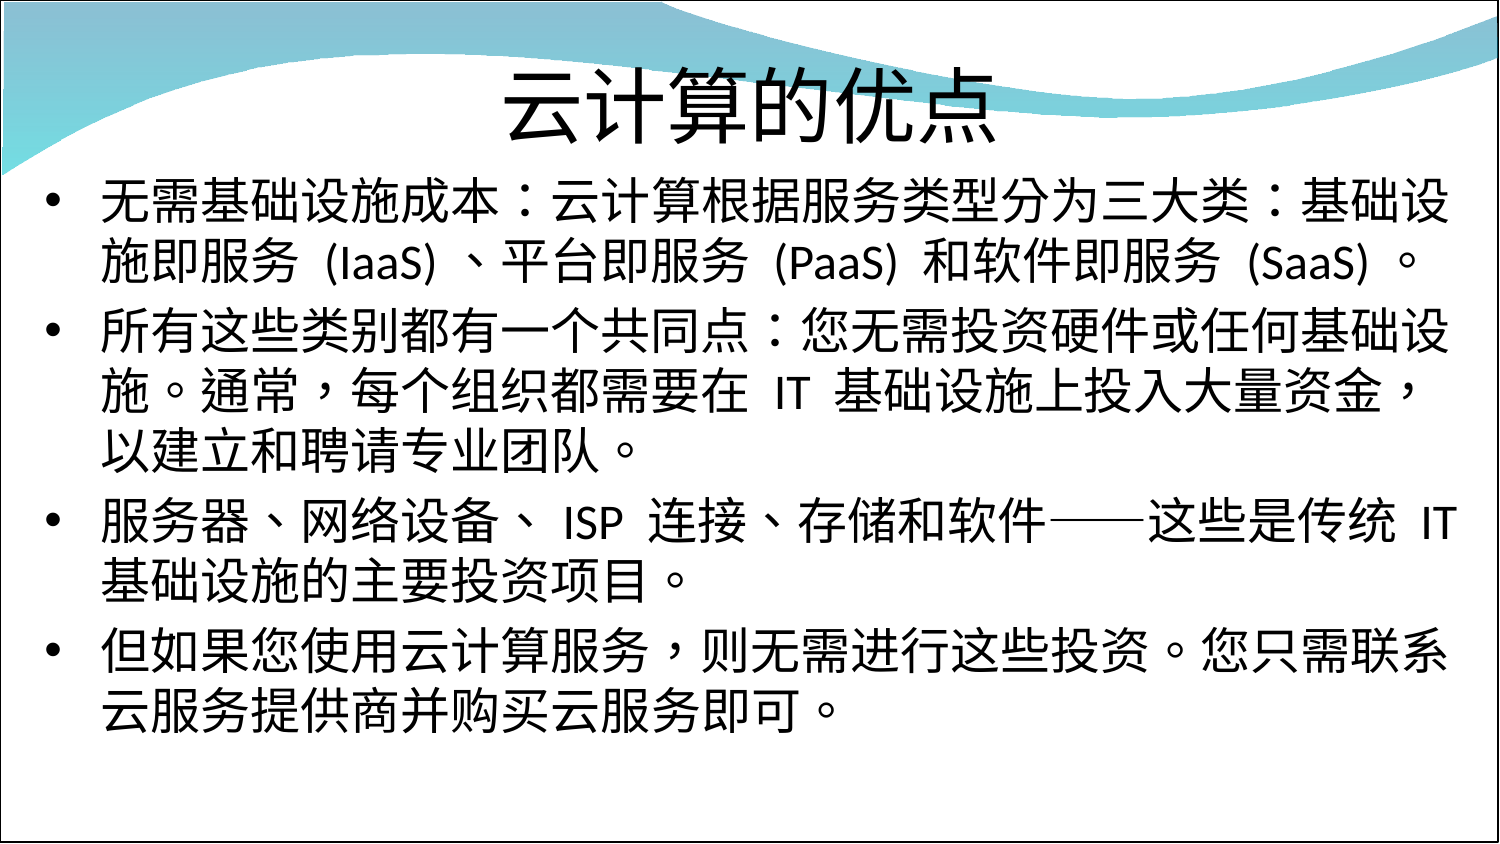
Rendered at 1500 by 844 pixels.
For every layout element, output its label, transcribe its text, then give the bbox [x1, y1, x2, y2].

title 云计算的优点 [75, 33, 1425, 161]
list 无需基础设施成本：云计算根据服务类型分为三大类：基础设施即服务 (IaaS)、平台即服务 (PaaS) 和软件即服务 (SaaS)。 所有这些类别都有一个共同点：您无需投资硬件或任何基础设施。通常，每个组织都需要在 IT 基础设施上投入大量资金，以建立和聘请专业团队。 服务器、网络设备、ISP 连接、存储和软件——这些是传统 IT 基础设施的主要投资项目。 但如果您使用云计算服务，则无需进行这些投资。您只需联系云服务提供商并购买云服务即可。 [29, 161, 1483, 776]
